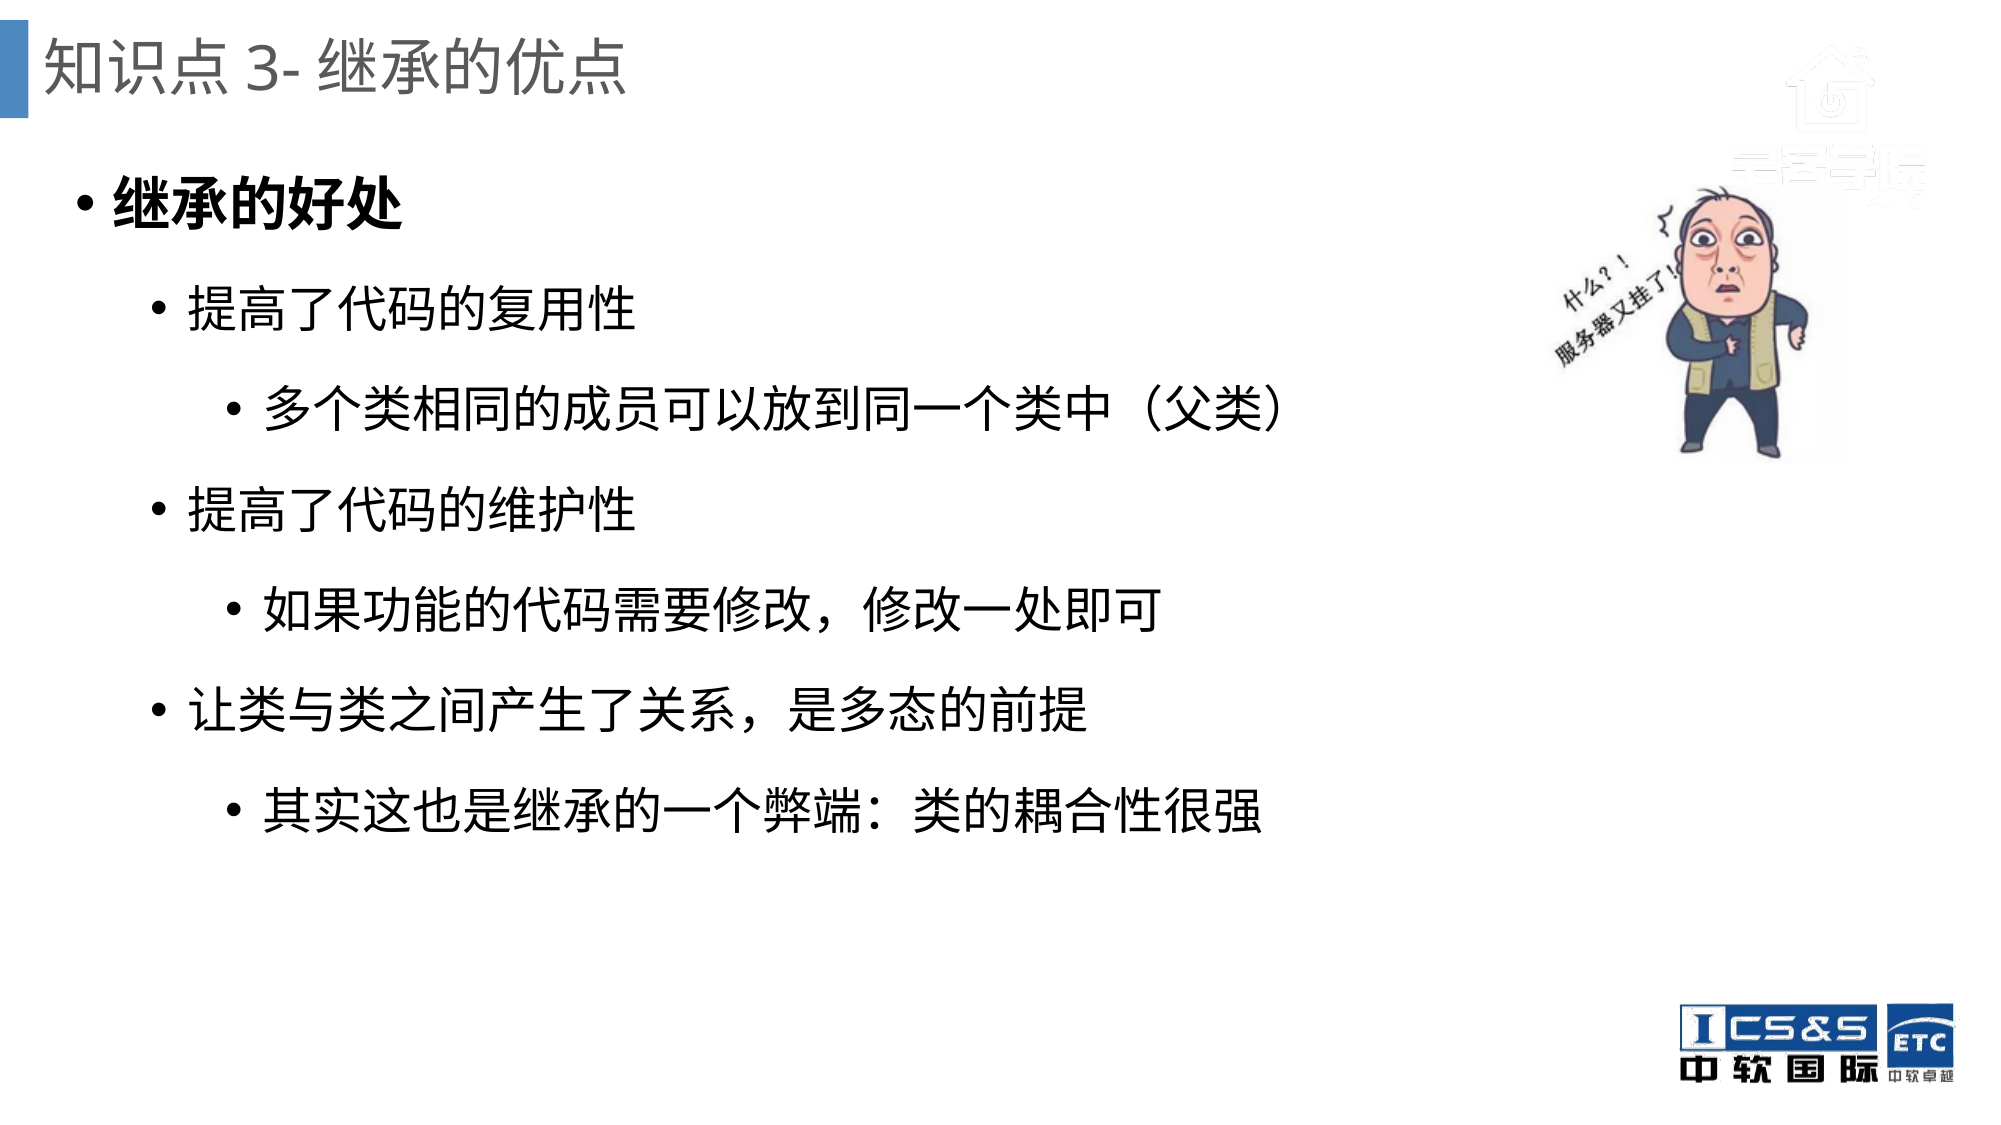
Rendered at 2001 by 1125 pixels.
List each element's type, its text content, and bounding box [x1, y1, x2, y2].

picture [1669, 994, 1963, 1093]
picture [1534, 26, 1930, 465]
list 继承的好处 提高了代码的复用性 多个类相同的成员可以放到同一个类中（父类） 提高了代码的维护性 如果功能的代码需要修改，修改一处即可 让类与类之间产生了关系，是多态的前提 其实这也是继承的一个弊端：类的耦合性很强 [60, 124, 1792, 928]
title 知识点3-继承的优点 [28, 0, 1927, 140]
